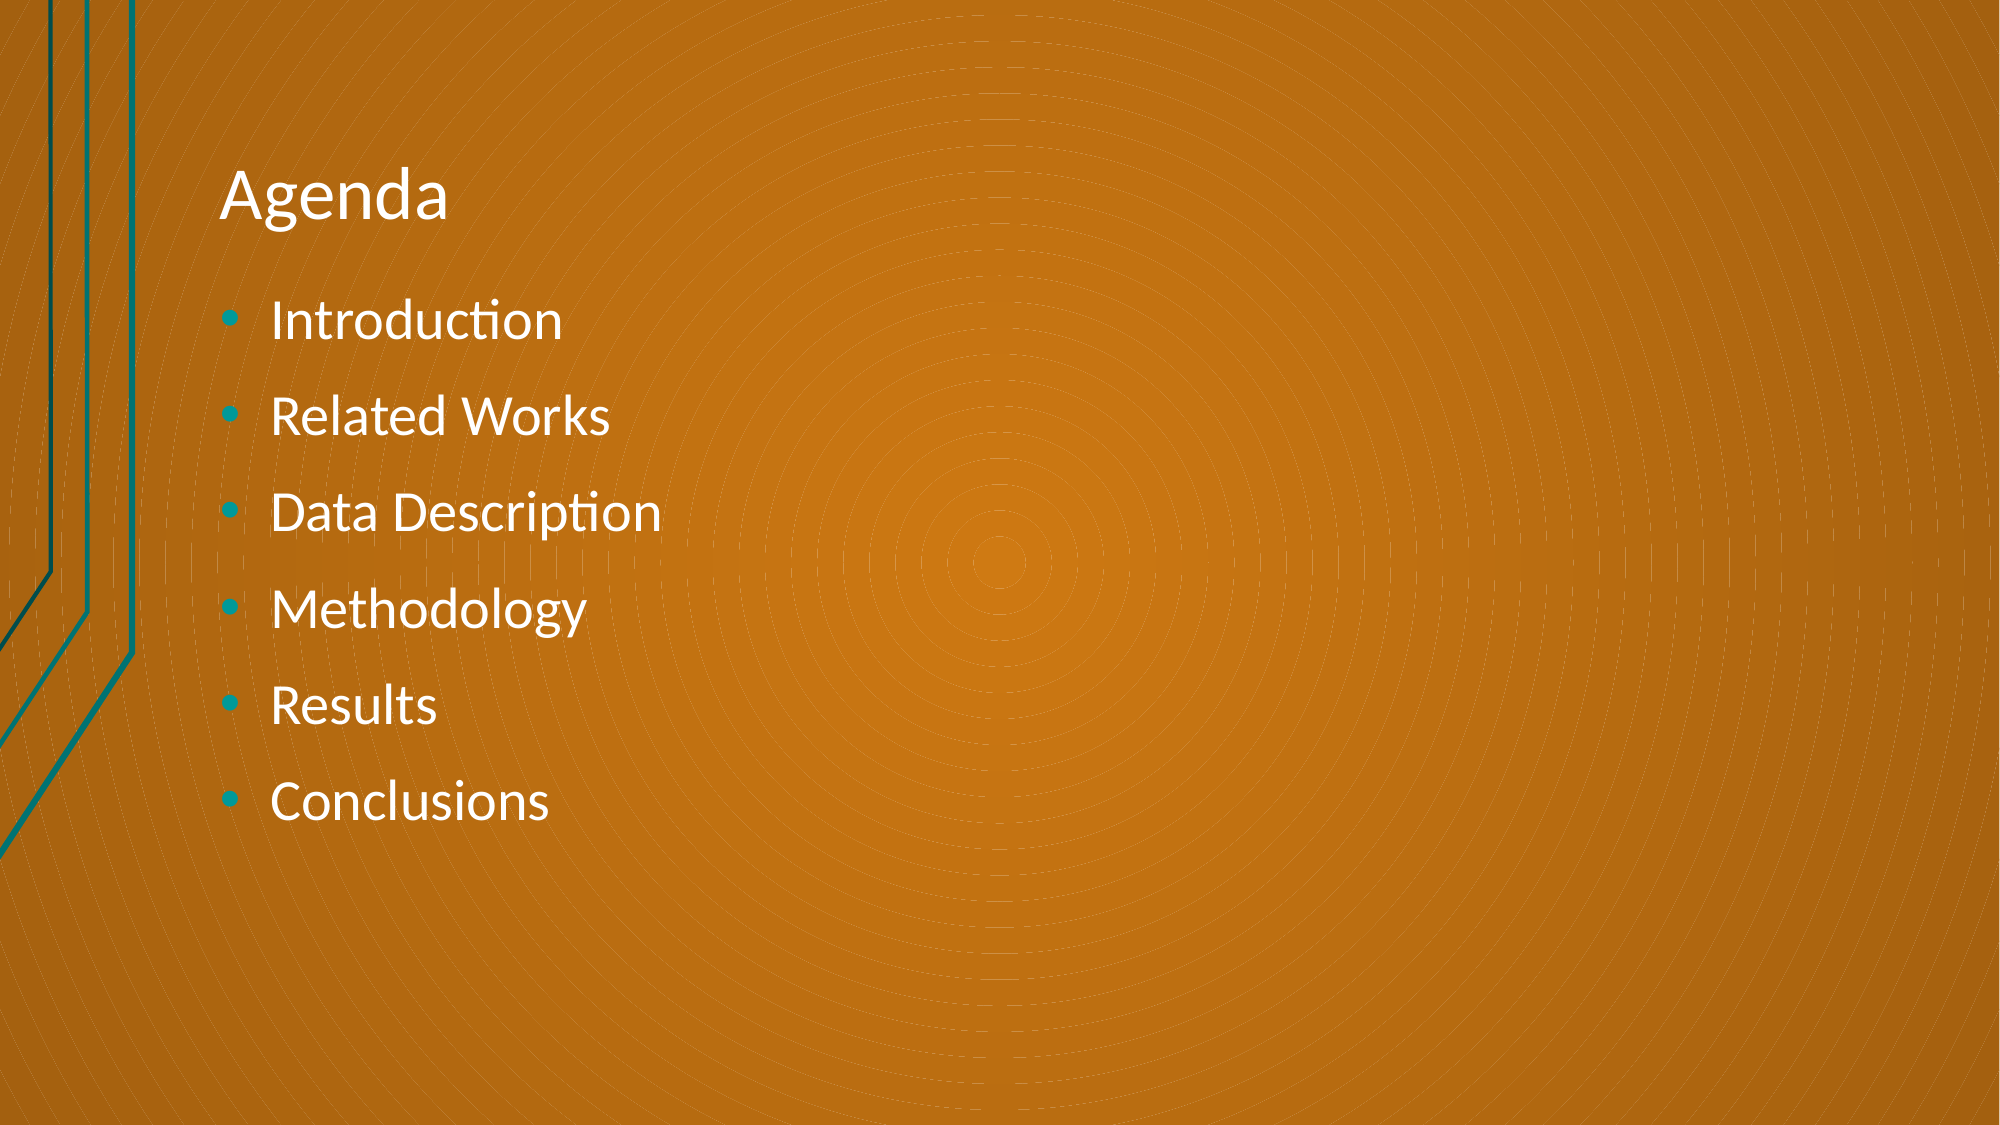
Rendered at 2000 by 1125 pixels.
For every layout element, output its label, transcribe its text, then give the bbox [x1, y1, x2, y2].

title Agenda [199, 45, 1900, 246]
list Introduction Related Works Data Description Methodology Results Conclusions [199, 279, 1900, 1012]
